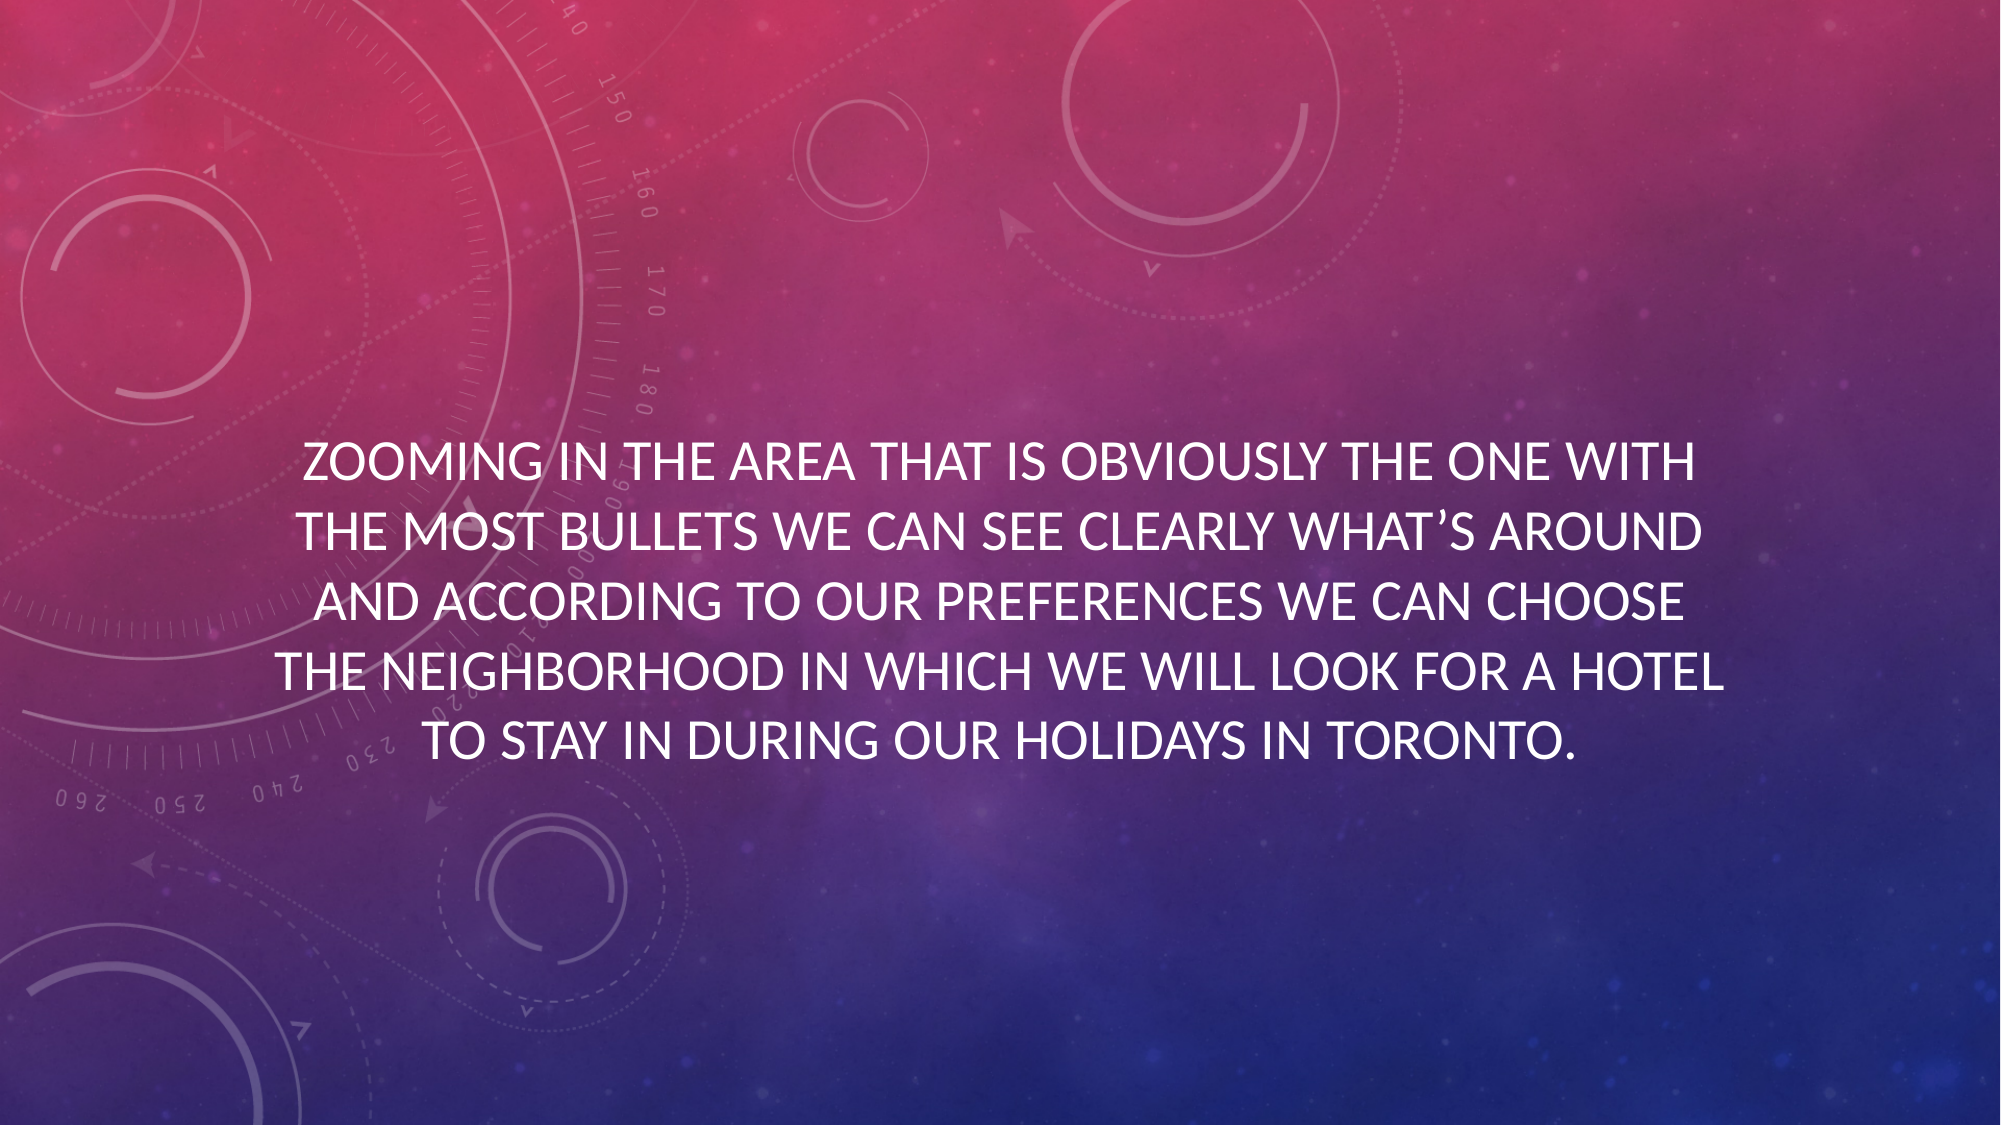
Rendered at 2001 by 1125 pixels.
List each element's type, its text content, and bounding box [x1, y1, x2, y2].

subtitle Zooming in the area that is obviously the one with the most bullets we can see clearly what’s around and according to our preferences we can choose the neighborhood in which we will look for a Hotel to stay in during our holidays in Toronto. [249, 414, 1750, 863]
picture [0, 0, 2001, 1125]
